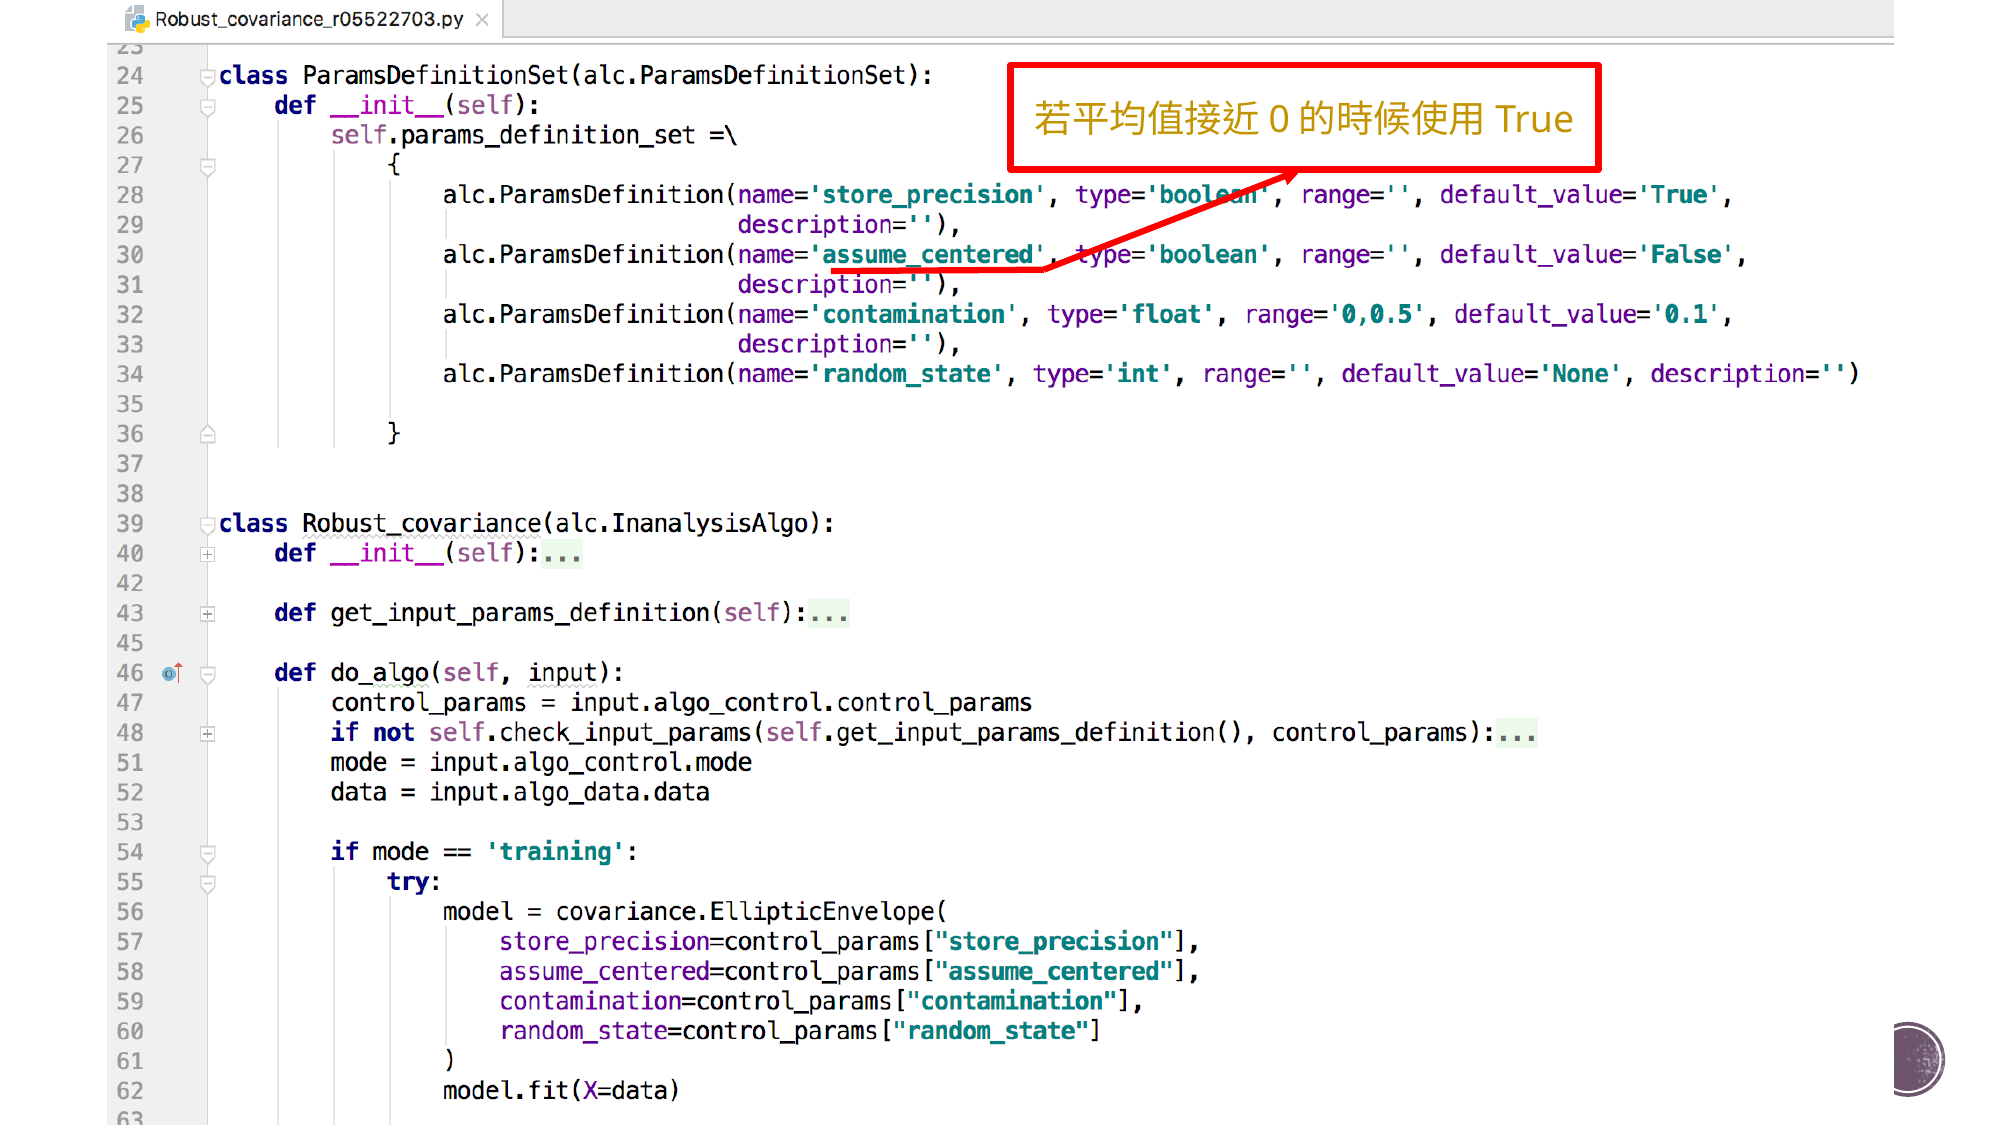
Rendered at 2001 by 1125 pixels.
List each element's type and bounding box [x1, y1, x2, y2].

text_box [1046, 172, 1300, 269]
list [112, 5, 1890, 1121]
